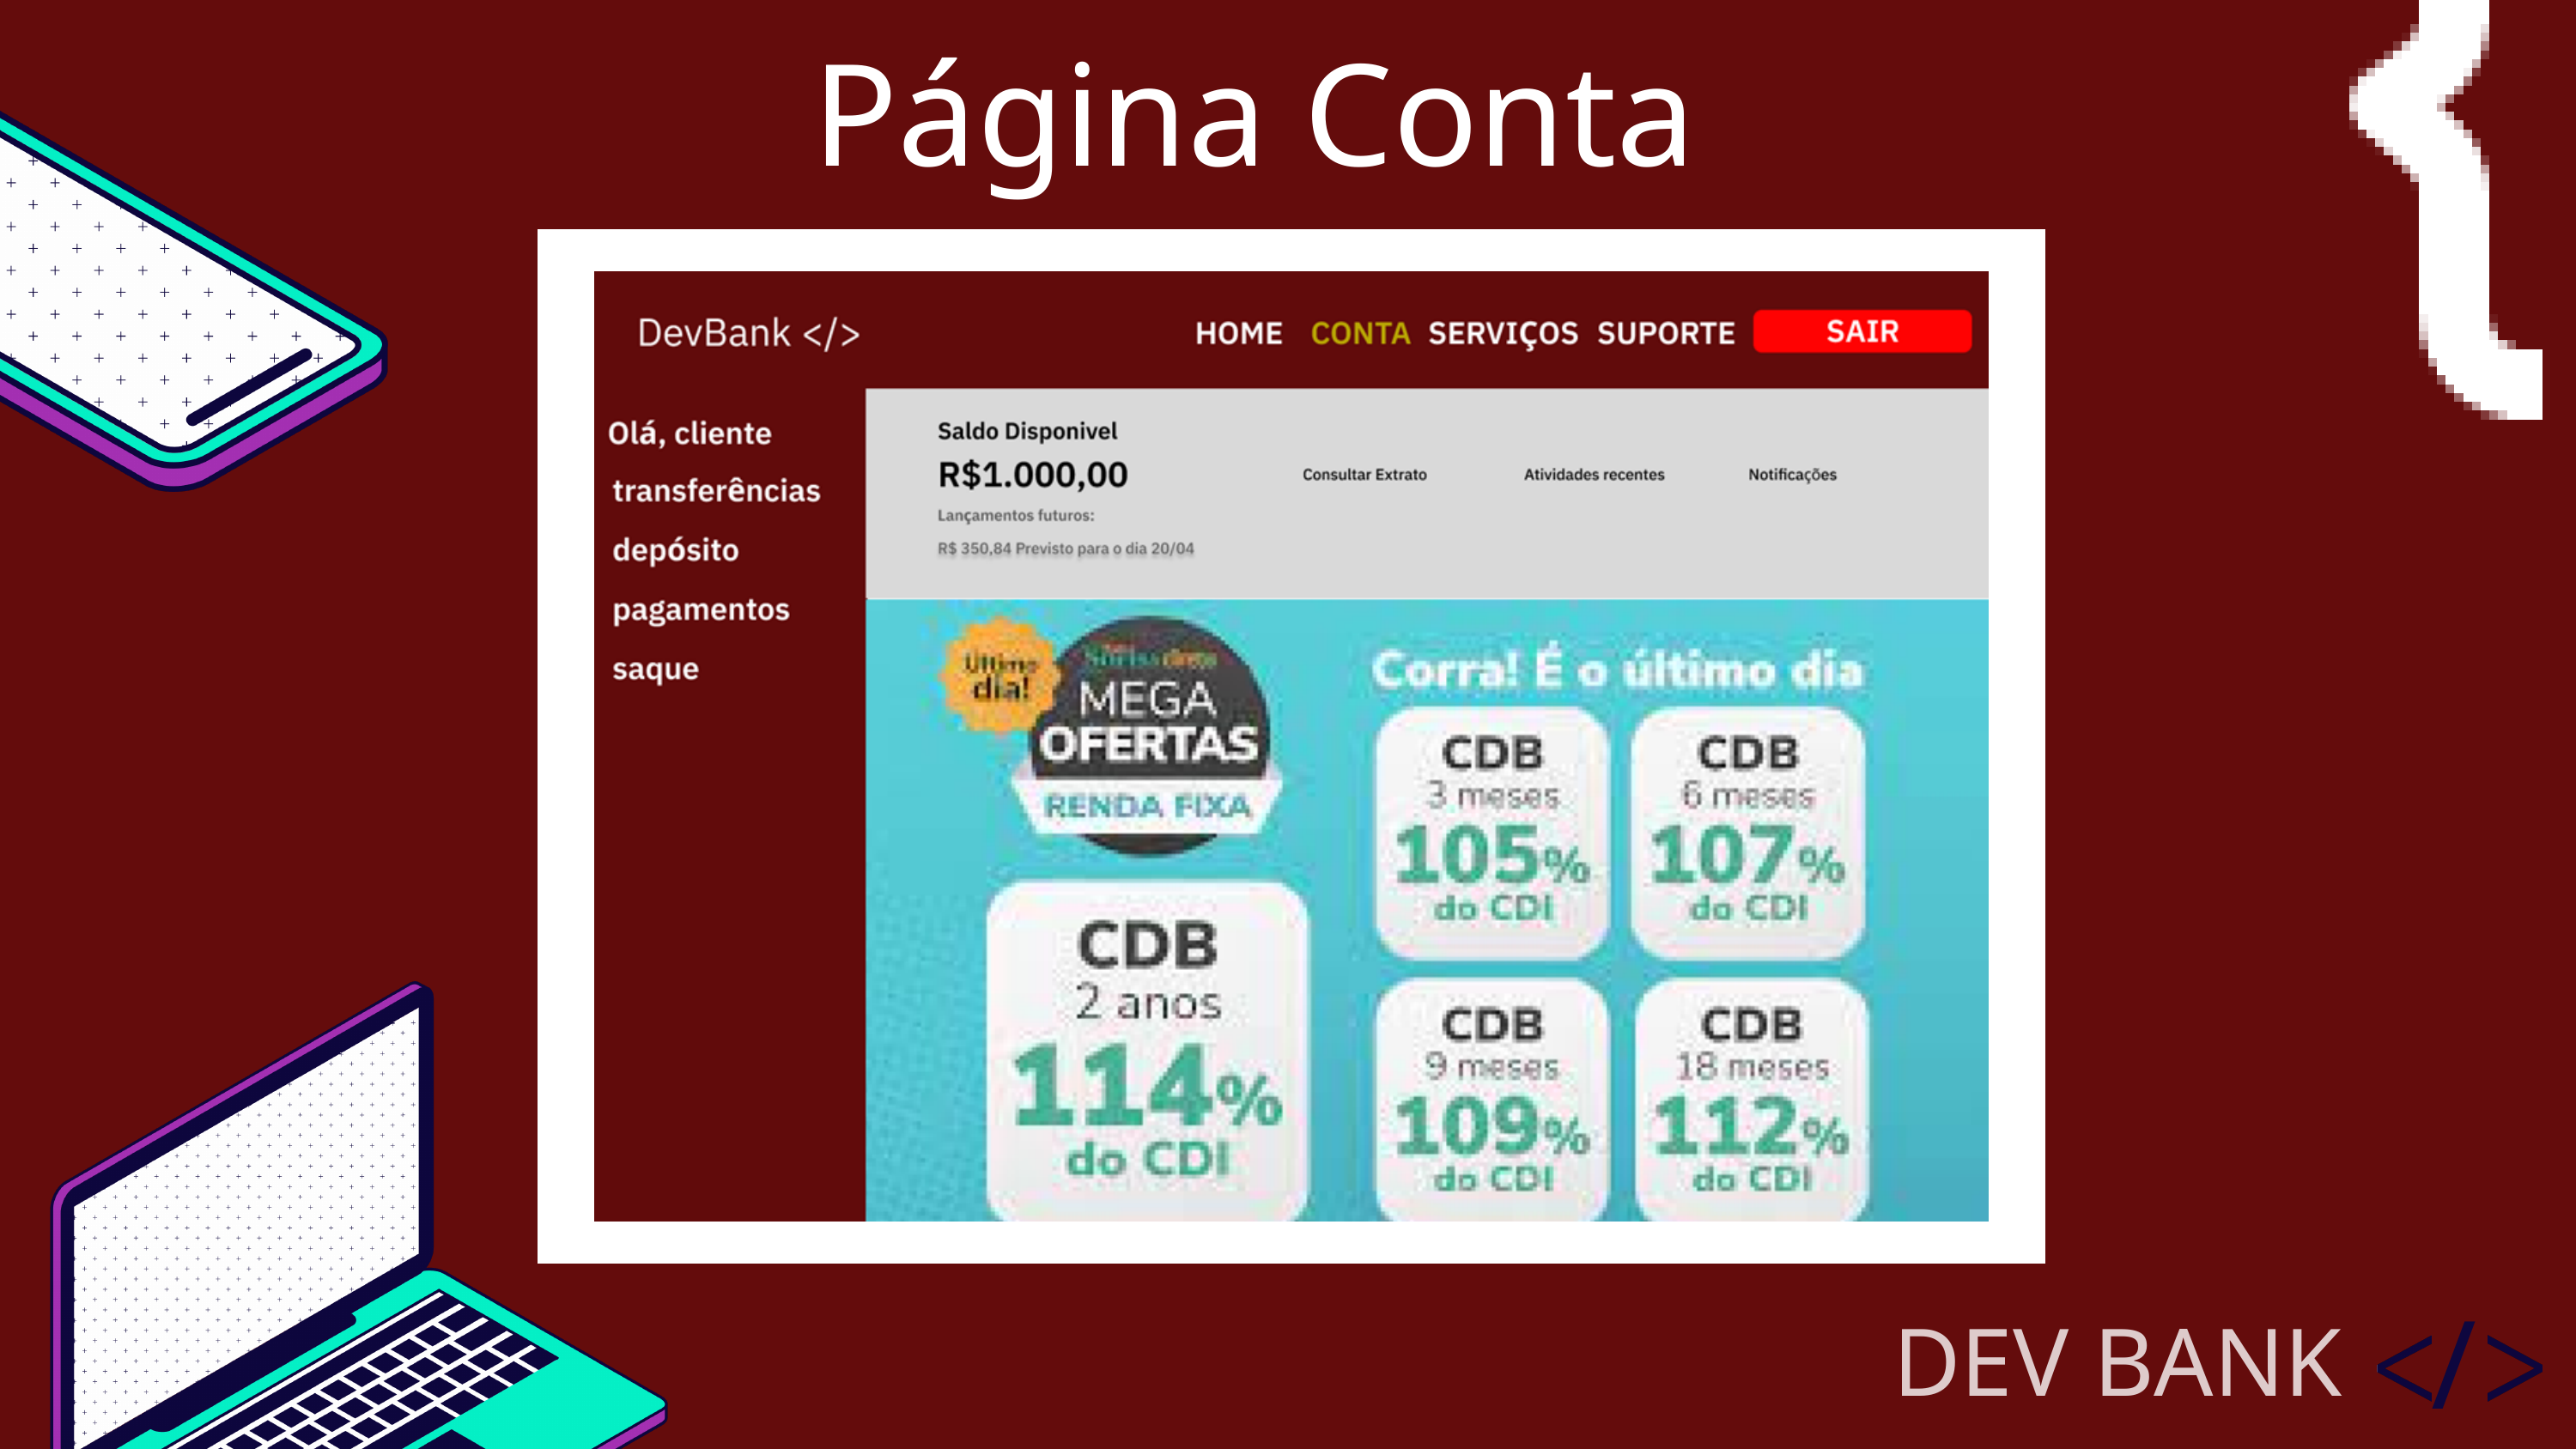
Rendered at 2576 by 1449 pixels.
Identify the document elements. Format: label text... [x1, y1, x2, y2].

picture [50, 981, 668, 1449]
picture [2349, 0, 2576, 420]
picture [594, 271, 1989, 1222]
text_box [538, 228, 2045, 1264]
text_box Página Conta [603, 45, 1906, 195]
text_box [1769, 1289, 2543, 1437]
picture [0, 103, 388, 492]
